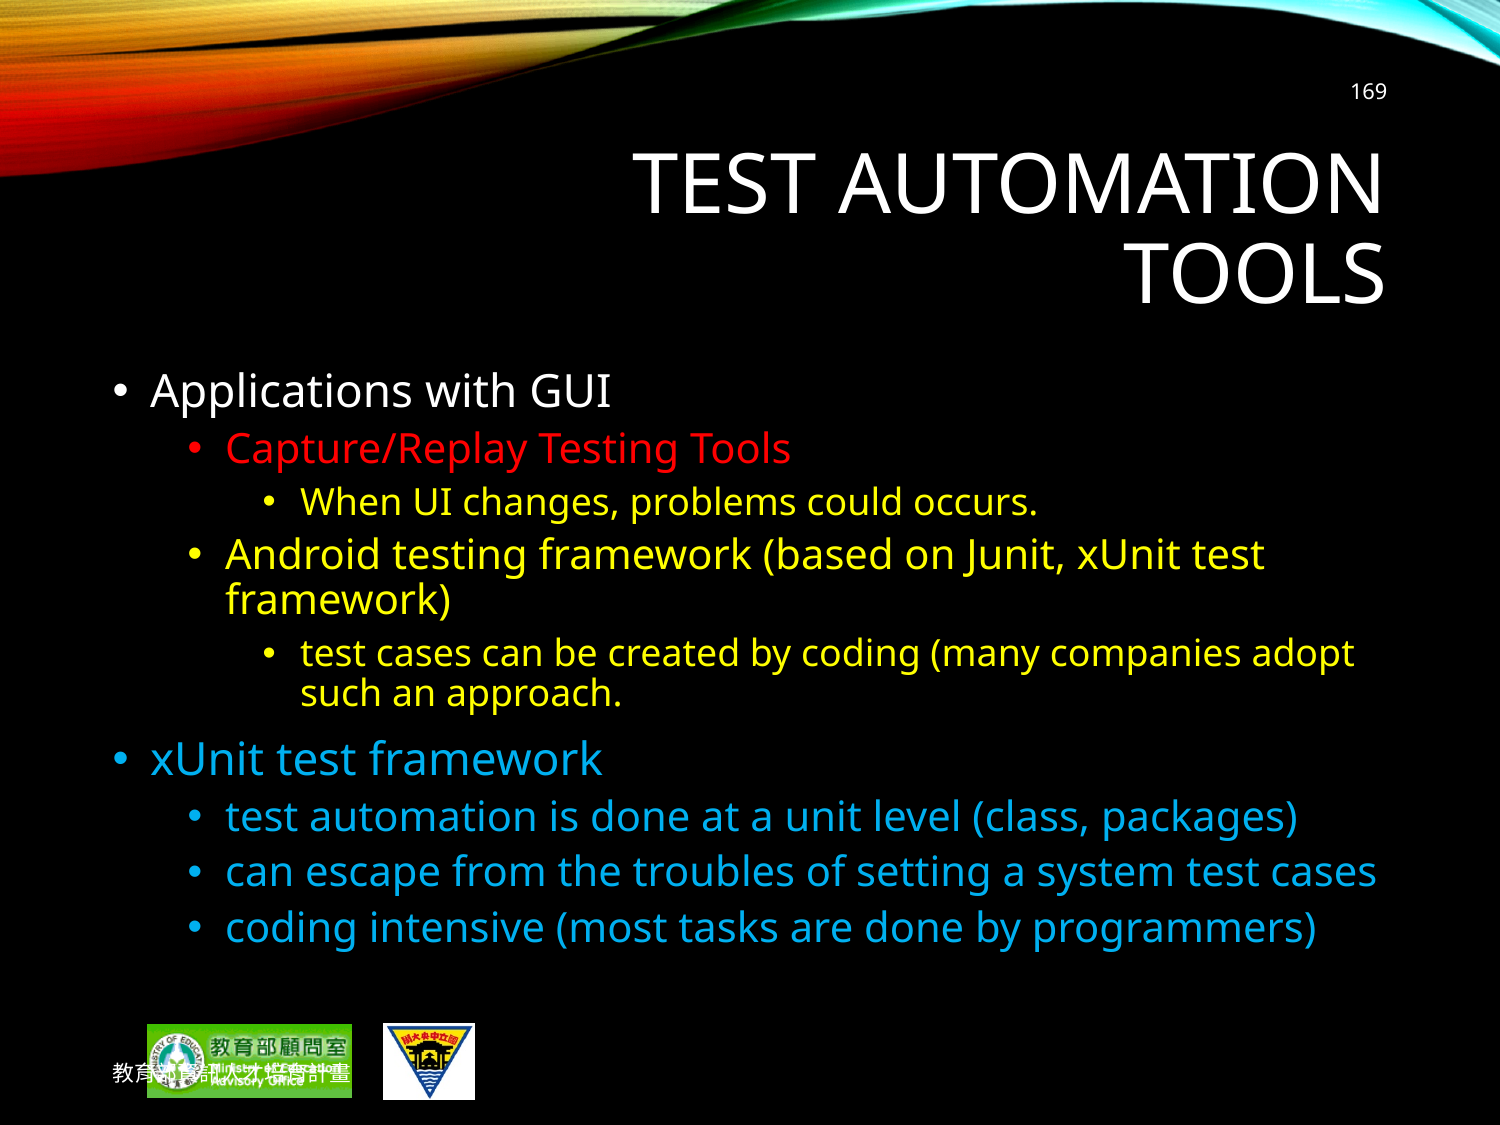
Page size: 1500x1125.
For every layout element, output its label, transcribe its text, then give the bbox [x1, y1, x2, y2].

title Test Automation Tools [356, 125, 1403, 338]
list Applications with GUI Capture/Replay Testing Tools When UI changes, problems could occurs. Android testing framework (based on Junit, xUnit test framework) test cases can be created by coding (many companies adopt such an approach. xUnit test framework test automation is done at a unit level (class, packages) can escape from the troubles of setting a system test cases coding intensive (most tasks are done by programmers) [97, 360, 1403, 1028]
slide_number 169 [1078, 62, 1403, 123]
picture [147, 1028, 352, 1042]
picture [383, 1028, 475, 1042]
footer 教育部資訊人才培育計畫 [97, 1042, 1030, 1103]
picture [0, 0, 1500, 178]
